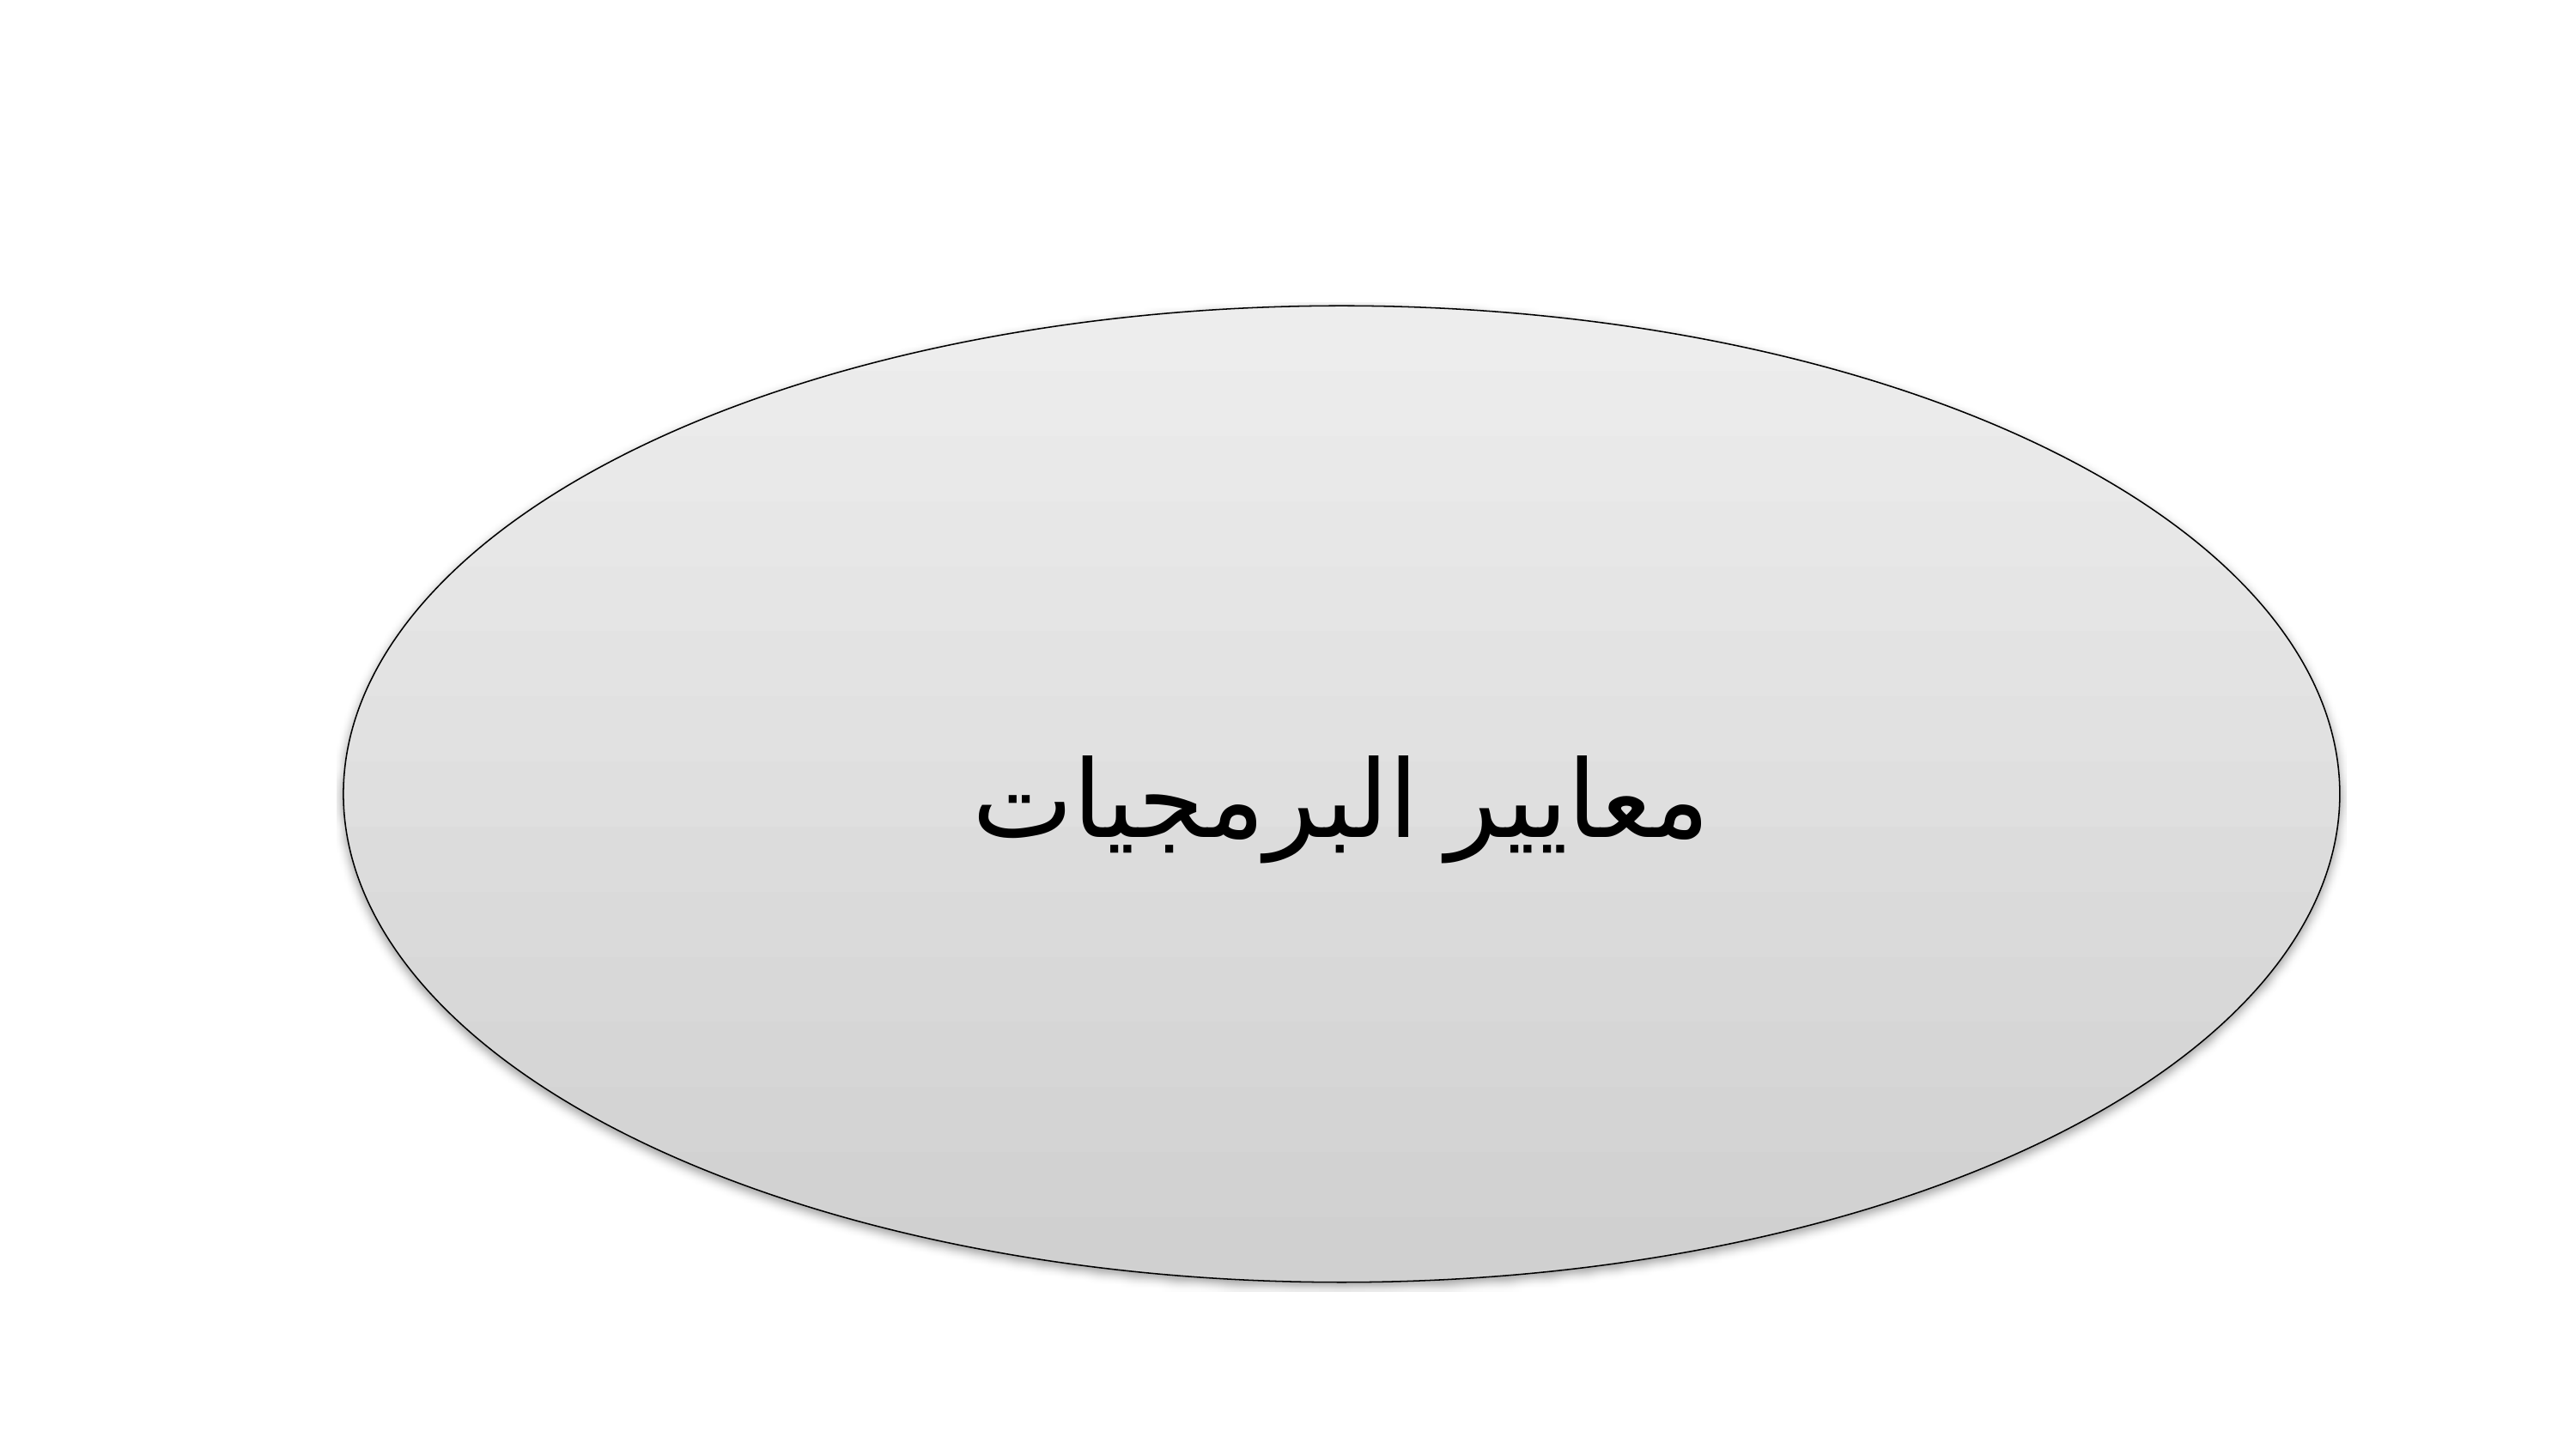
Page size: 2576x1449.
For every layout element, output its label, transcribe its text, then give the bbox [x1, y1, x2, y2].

text_box معايير البرمجيات [343, 305, 2341, 1283]
